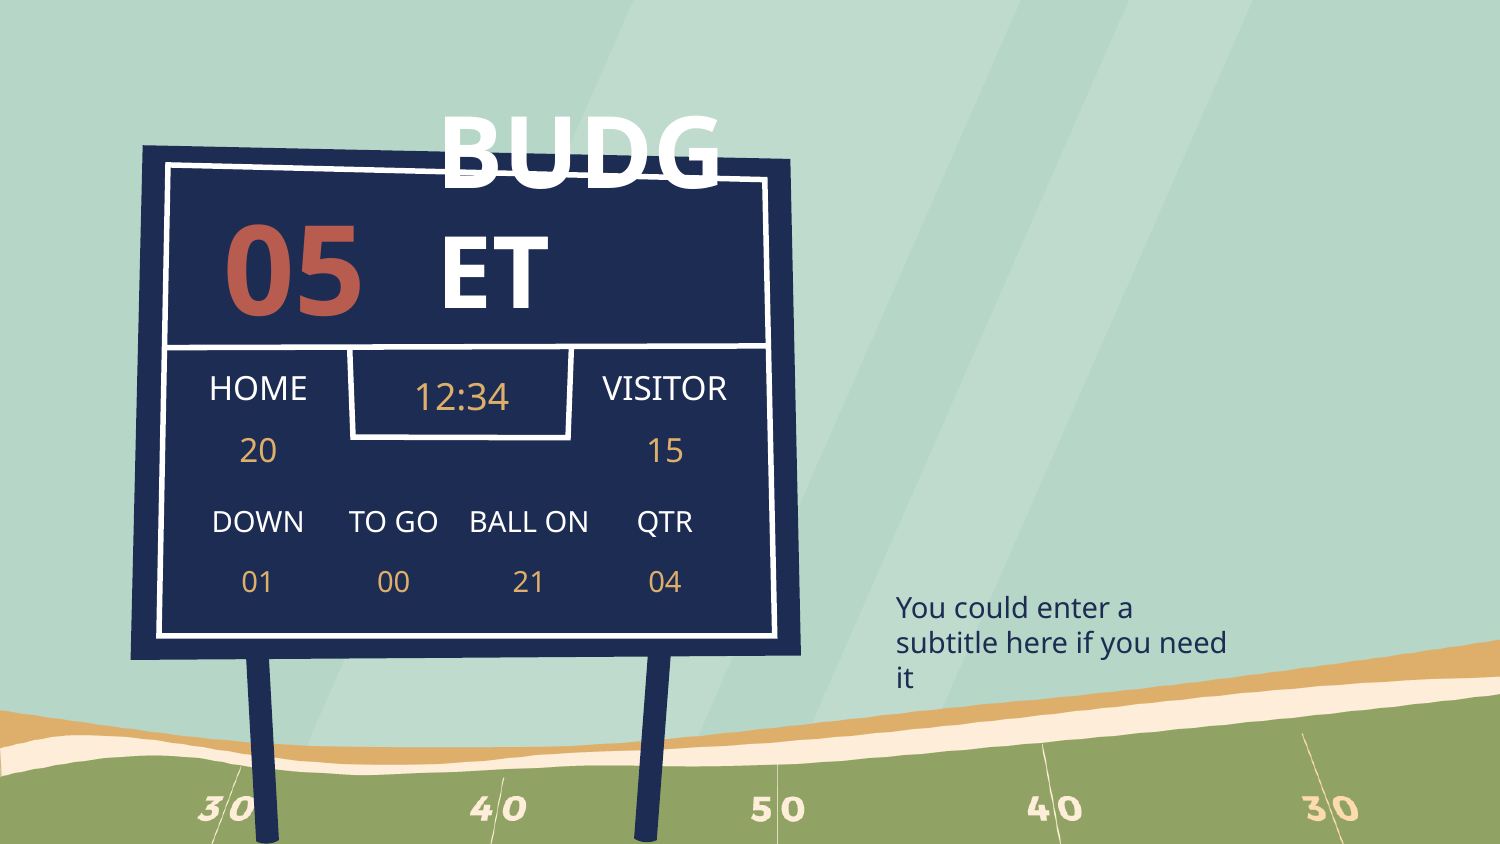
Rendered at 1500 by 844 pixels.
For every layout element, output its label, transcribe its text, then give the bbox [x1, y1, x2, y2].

subtitle You could enter a subtitle here if you need it [880, 573, 1255, 741]
picture [0, 0, 1500, 844]
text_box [130, 145, 802, 844]
